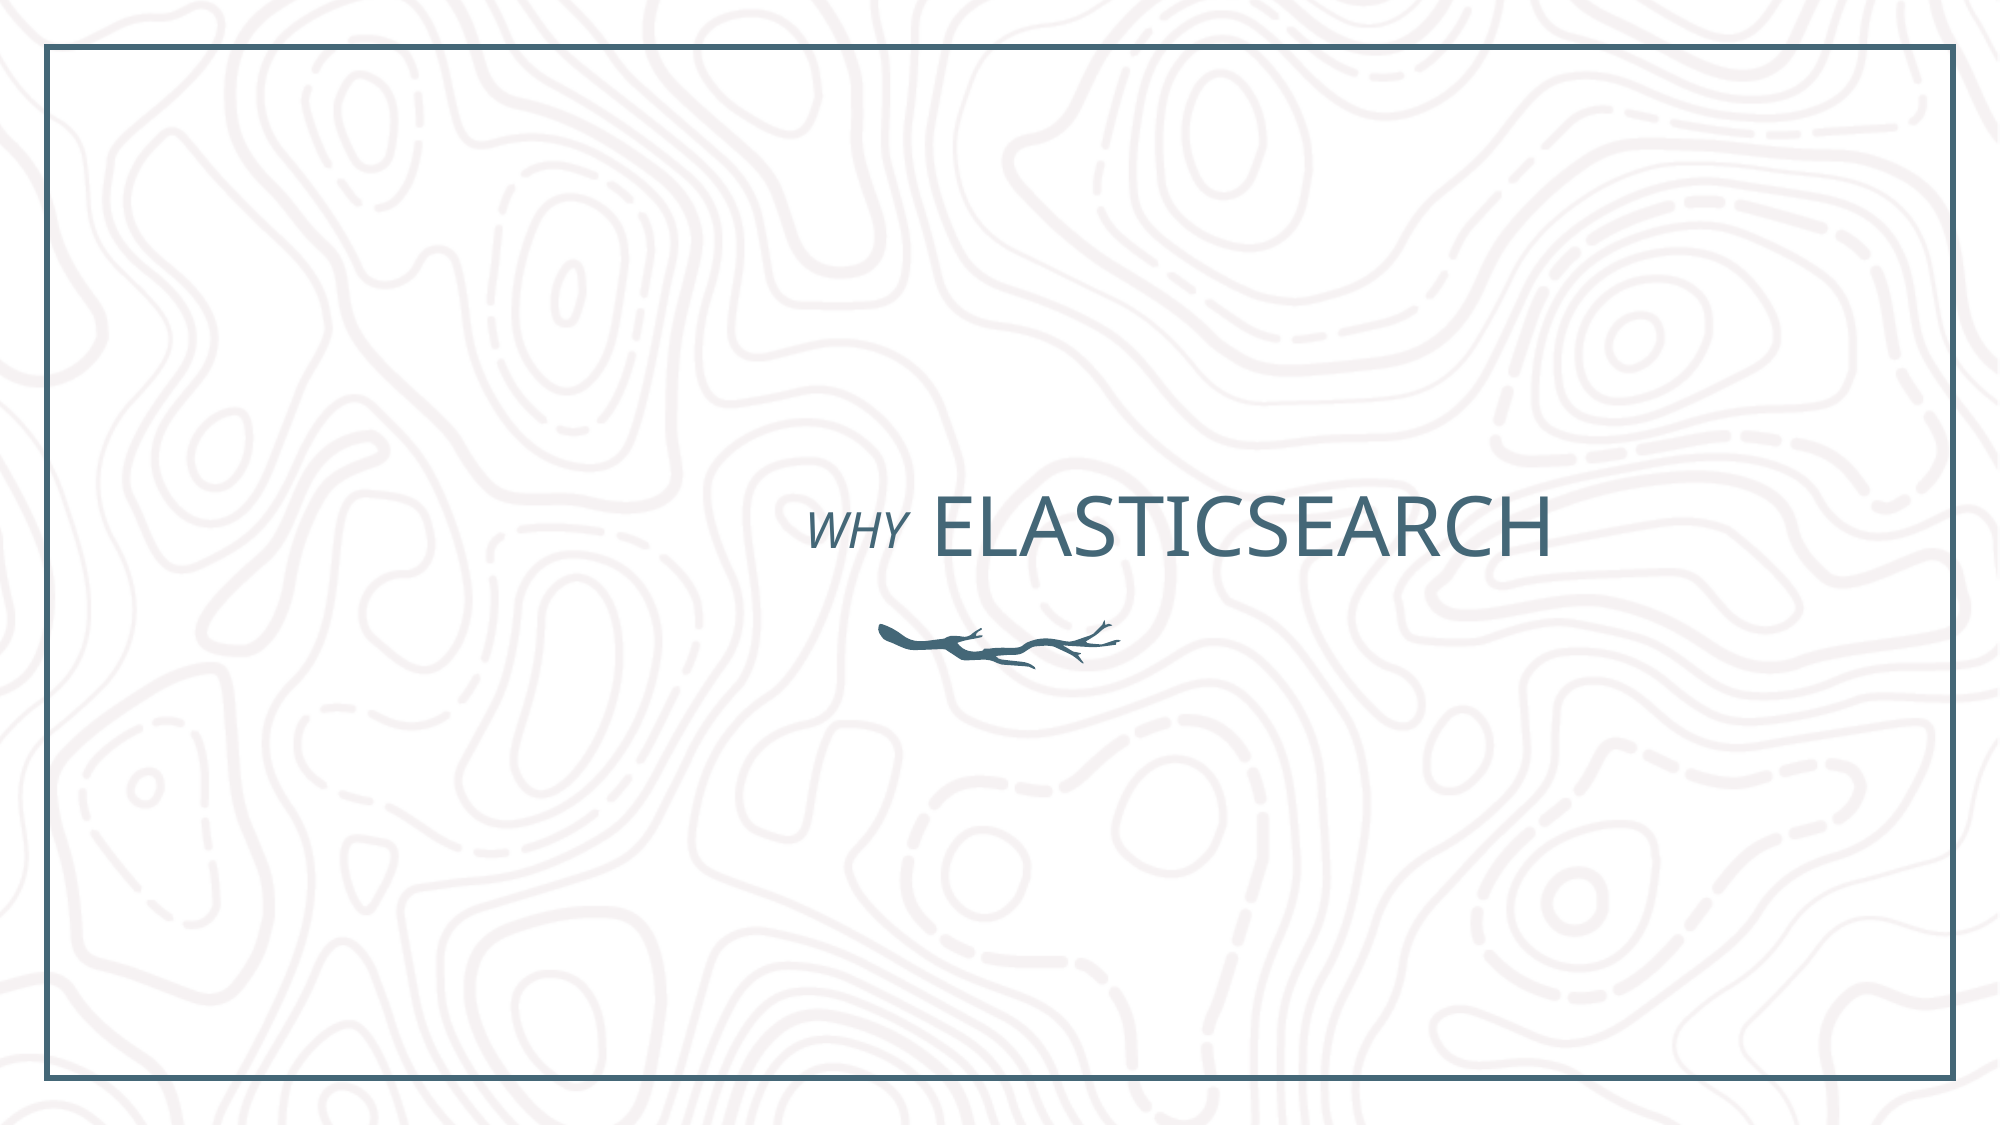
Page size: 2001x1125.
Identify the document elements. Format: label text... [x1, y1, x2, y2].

list WHY [686, 504, 907, 566]
title ELASTICSEARCH [930, 485, 1784, 584]
